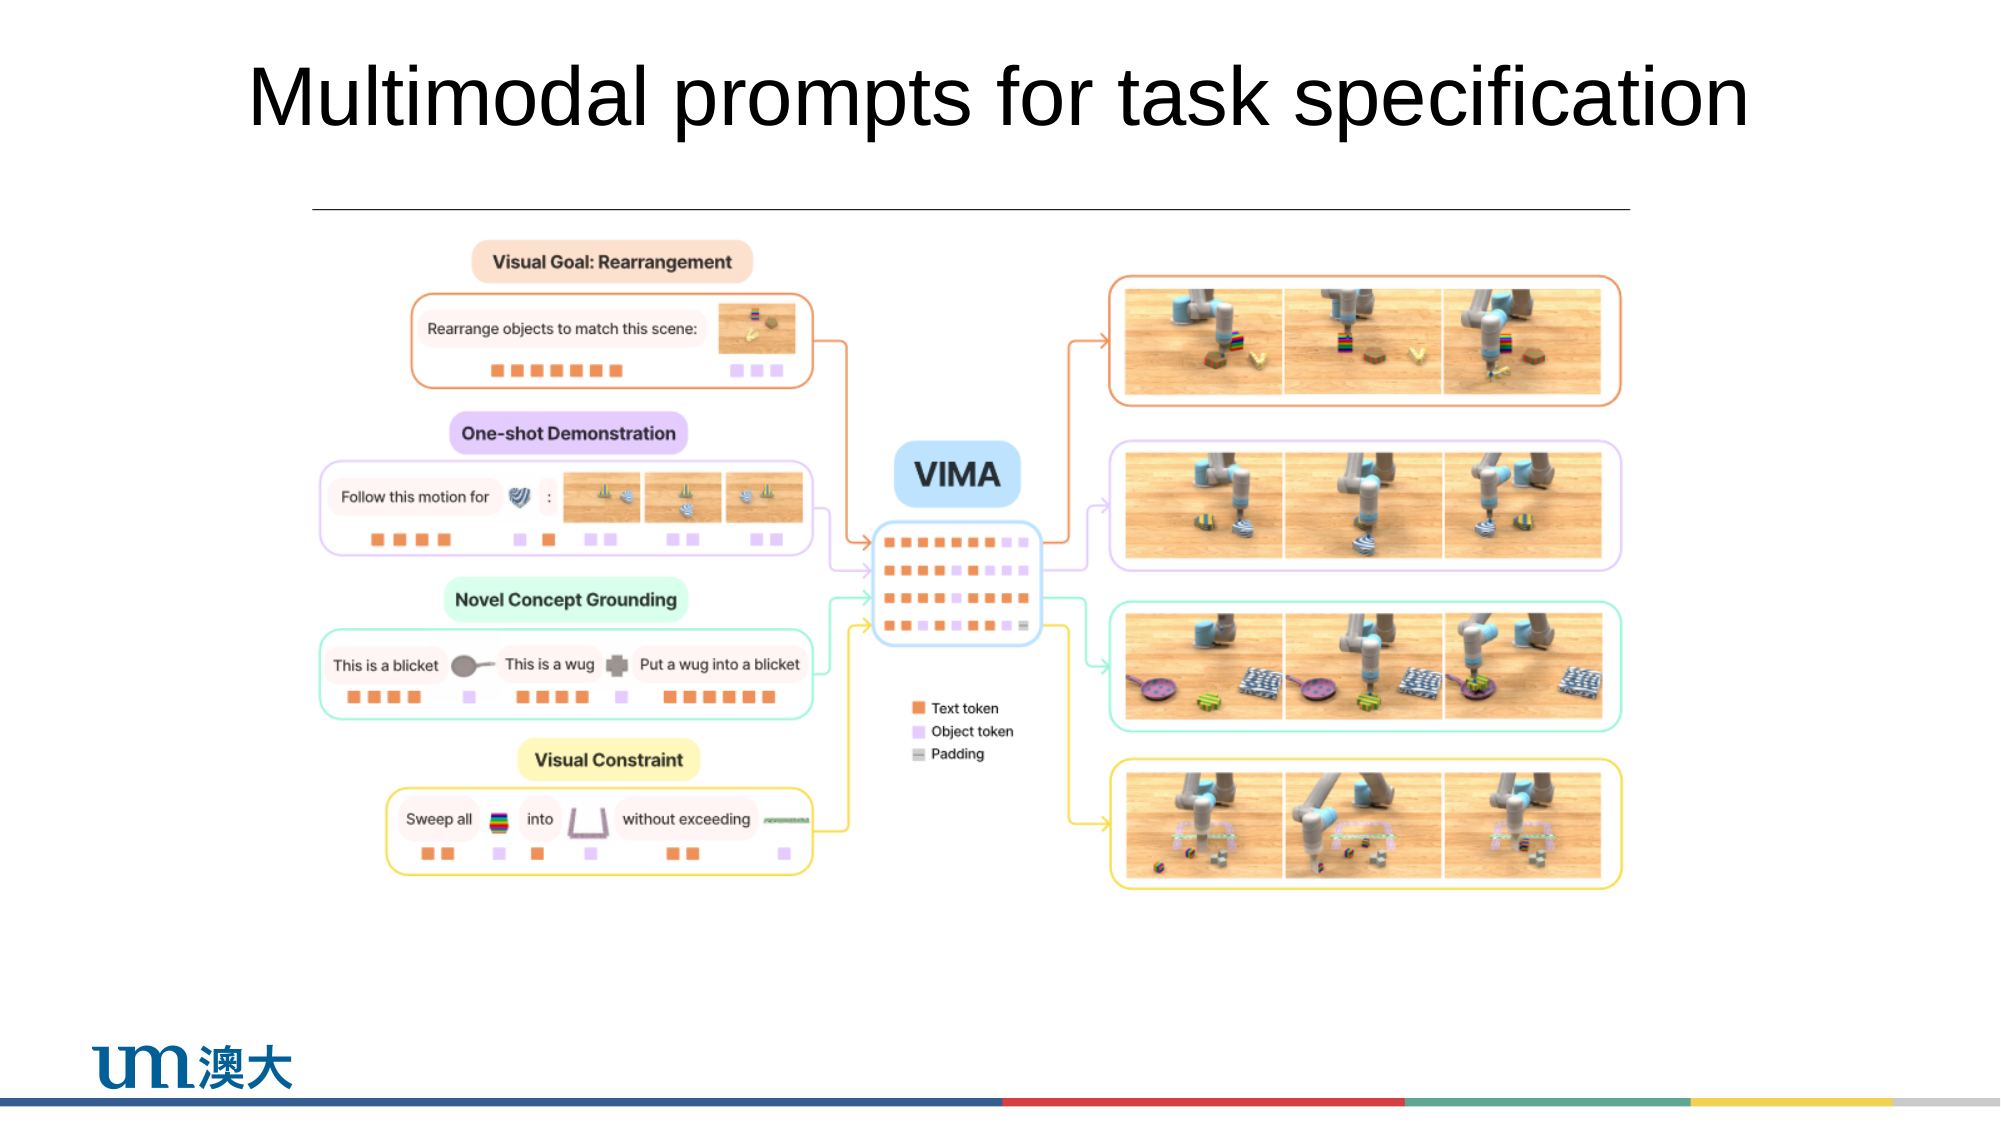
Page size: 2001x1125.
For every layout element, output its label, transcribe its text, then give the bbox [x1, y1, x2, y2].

picture [0, 0, 2001, 1125]
title Multimodal prompts for task specification [7, 0, 1993, 208]
